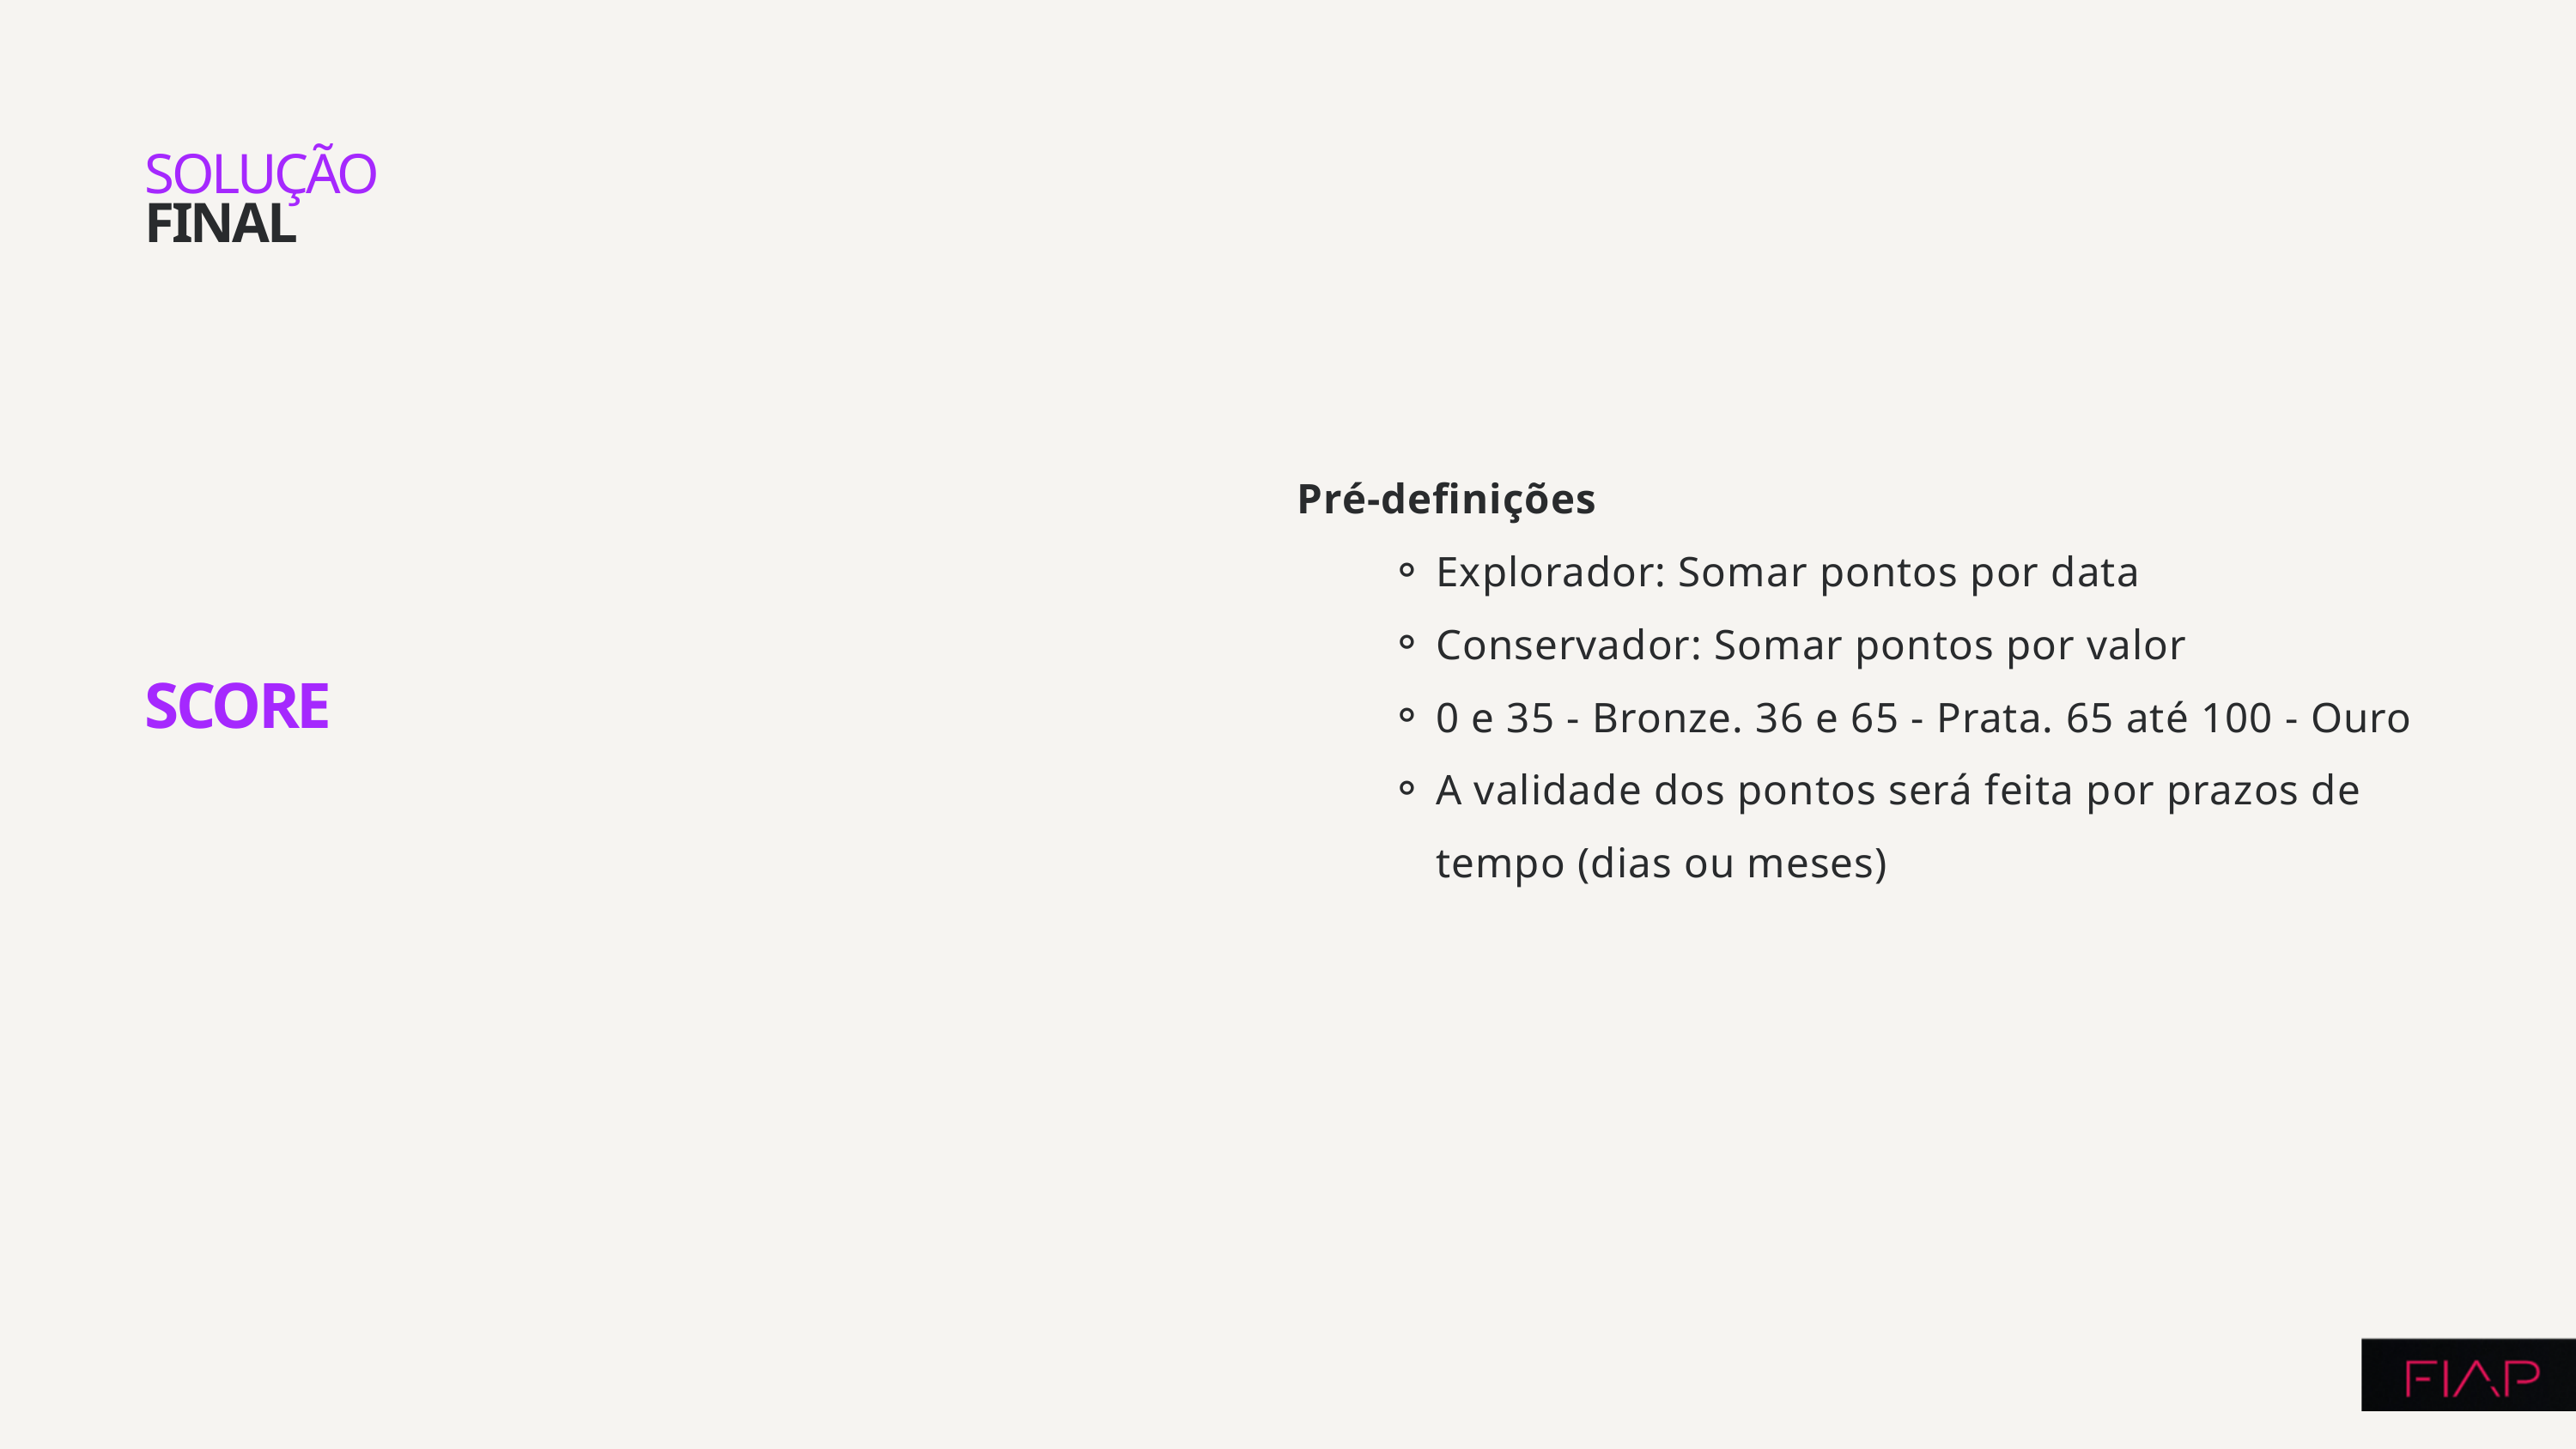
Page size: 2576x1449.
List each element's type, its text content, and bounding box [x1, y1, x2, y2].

text_box Pré-definições Explorador: Somar pontos por data Conservador: Somar pontos por valor 0 e 35 - Bronze. 36 e 65 - Prata. 65 até 100 - Ouro A validade dos pontos será feita por prazos de tempo (dias ou meses) [1297, 449, 2432, 959]
text_box SOLUÇÃO FINAL [144, 155, 518, 254]
text_box [2361, 1337, 2576, 1411]
text_box SCORE [144, 684, 682, 742]
